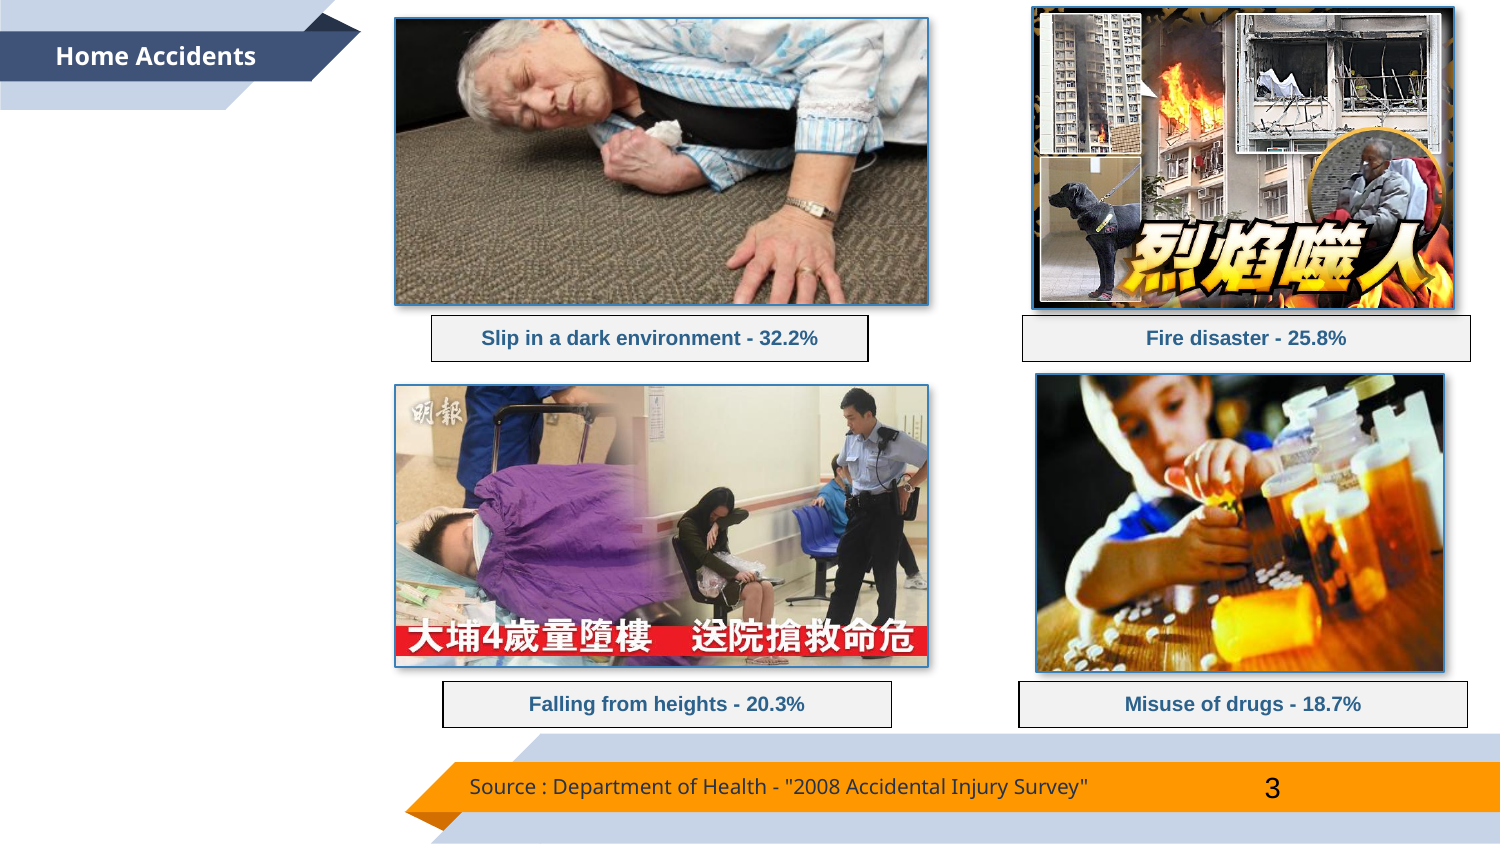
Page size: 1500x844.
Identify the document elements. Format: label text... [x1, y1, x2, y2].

text_box Home Accidents [0, 32, 313, 80]
table_header Falling from heights - 20.3% [444, 682, 891, 727]
table_header Misuse of drugs - 18.7% [1020, 682, 1467, 727]
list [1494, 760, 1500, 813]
slide_number 3 [1249, 760, 1494, 813]
picture [1036, 374, 1444, 671]
table_header Slip in a dark environment - 32.2% [432, 316, 867, 361]
table_header Fire disaster - 25.8% [1023, 316, 1470, 361]
picture [1033, 8, 1453, 309]
list Source : Department of Health - "2008 Accidental Injury Survey" [454, 760, 1249, 813]
picture [395, 386, 928, 667]
picture [395, 18, 928, 304]
